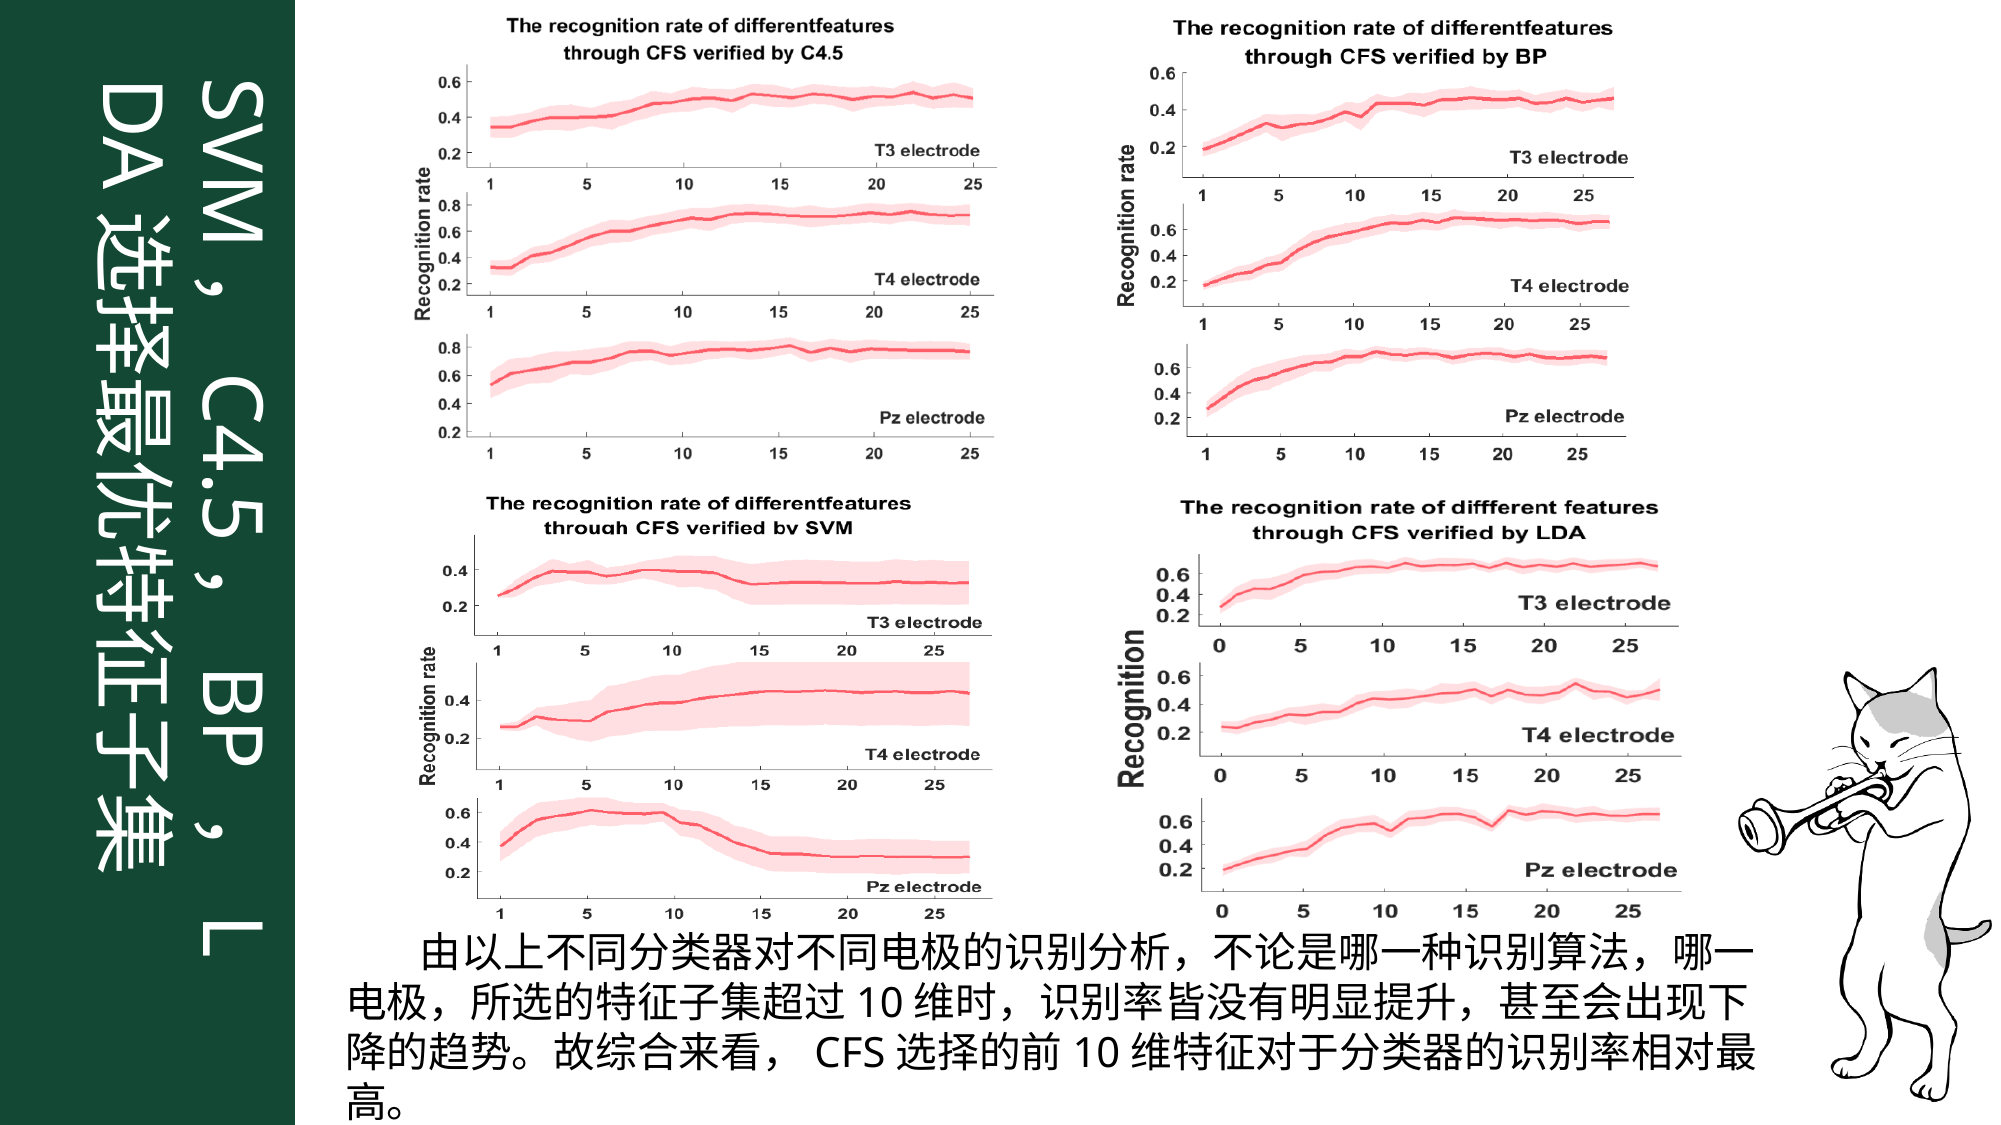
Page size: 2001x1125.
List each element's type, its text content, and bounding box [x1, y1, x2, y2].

text_box 由以上不同分类器对不同电极的识别分析，不论是哪一种识别算法，哪一电极，所选的特征子集超过10维时，识别率皆没有明显提升，甚至会出现下降的趋势。故综合来看，CFS选择的前10维特征对于分类器的识别率相对最高。 [330, 918, 1793, 1125]
text_box [0, 0, 295, 1125]
text_box SVM，C4.5，BP ，LDA选择最优特征子集 [62, 63, 295, 1002]
picture [1699, 659, 2000, 1109]
picture [405, 17, 1001, 468]
picture [1110, 494, 1689, 927]
picture [405, 494, 1001, 927]
picture [1094, 17, 1689, 479]
